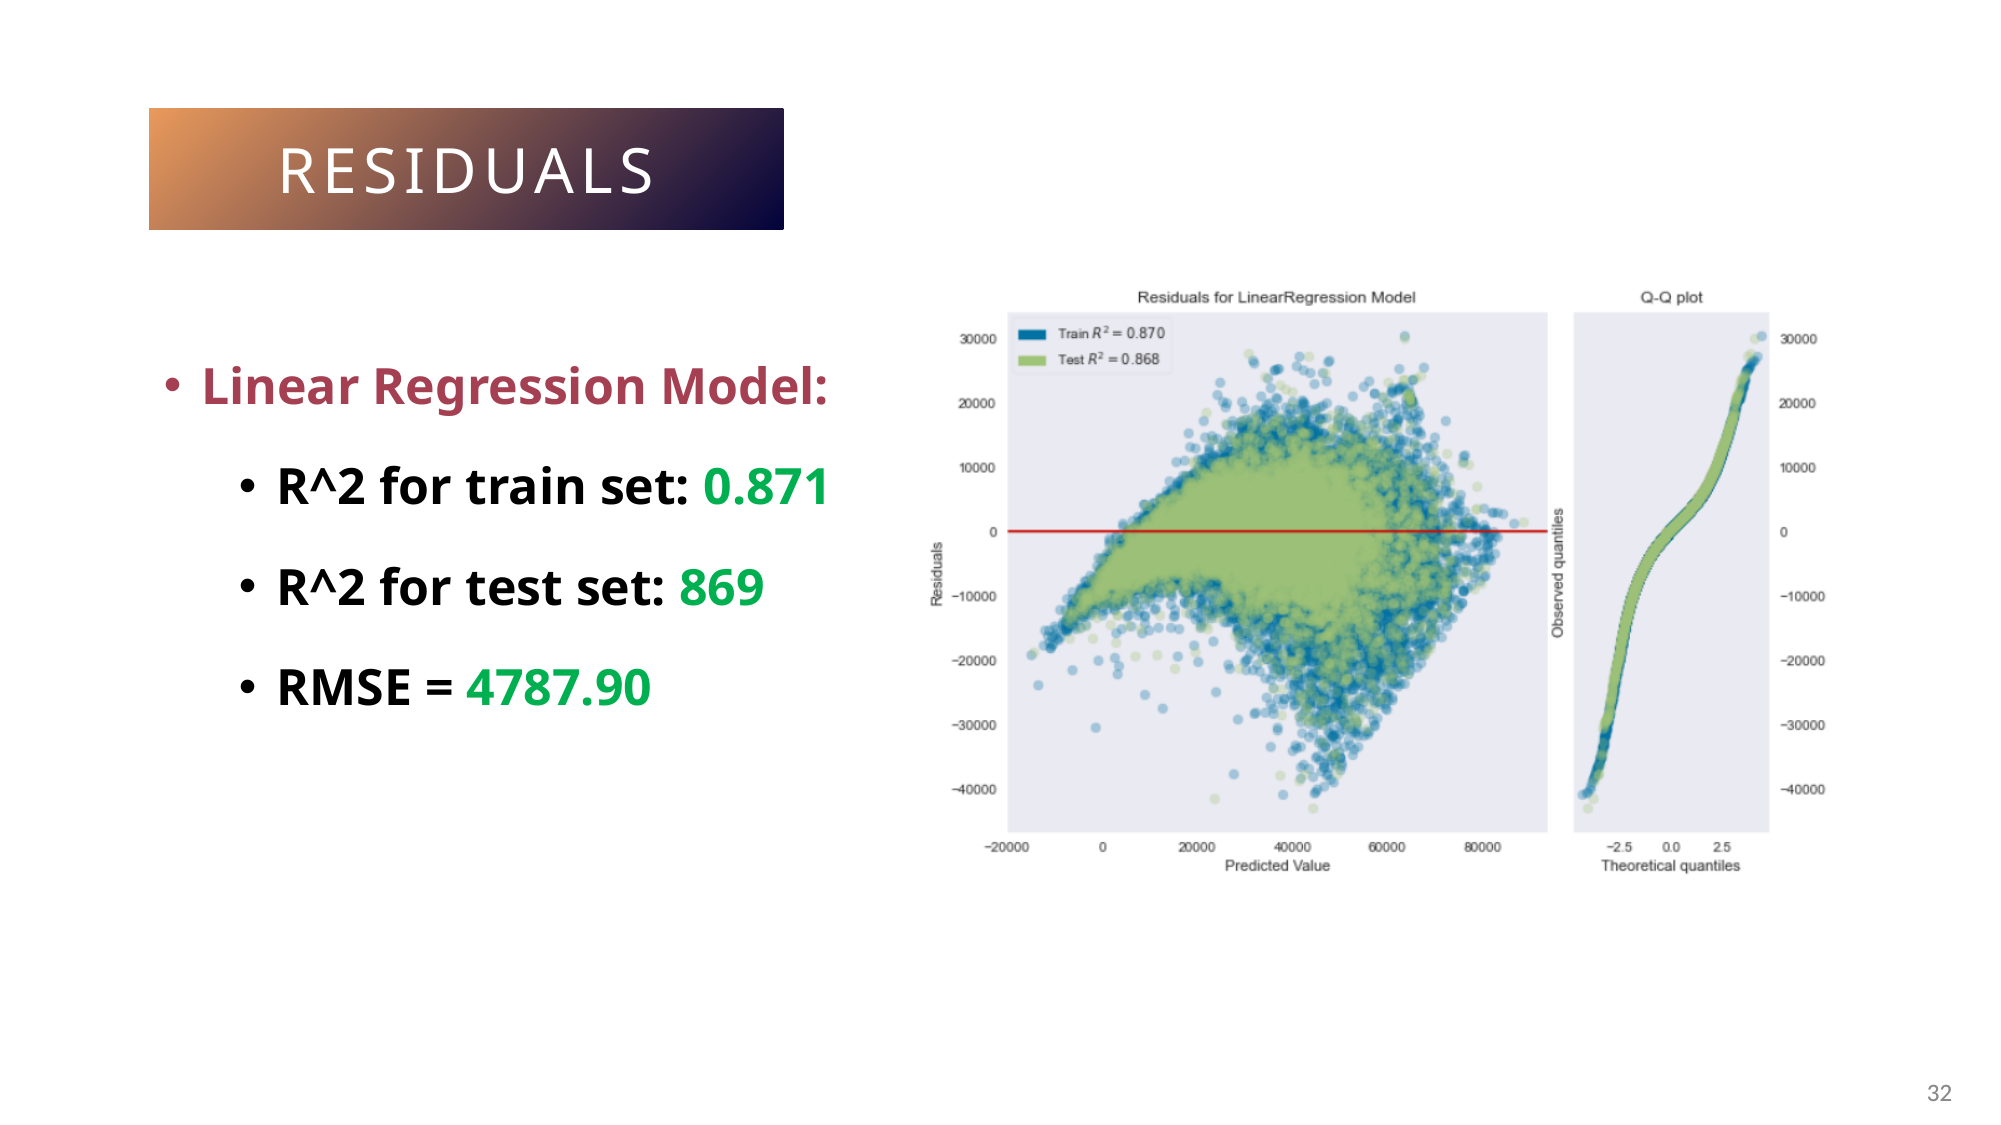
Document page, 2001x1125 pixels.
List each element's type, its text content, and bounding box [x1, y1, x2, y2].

list RESIDUALS [149, 108, 784, 230]
slide_number 32 [1894, 1061, 1968, 1121]
list Linear Regression Model: R^2 for train set: 0.871 R^2 for test set: 869 RMSE = 4787.90 [149, 236, 884, 945]
picture [883, 276, 1886, 892]
